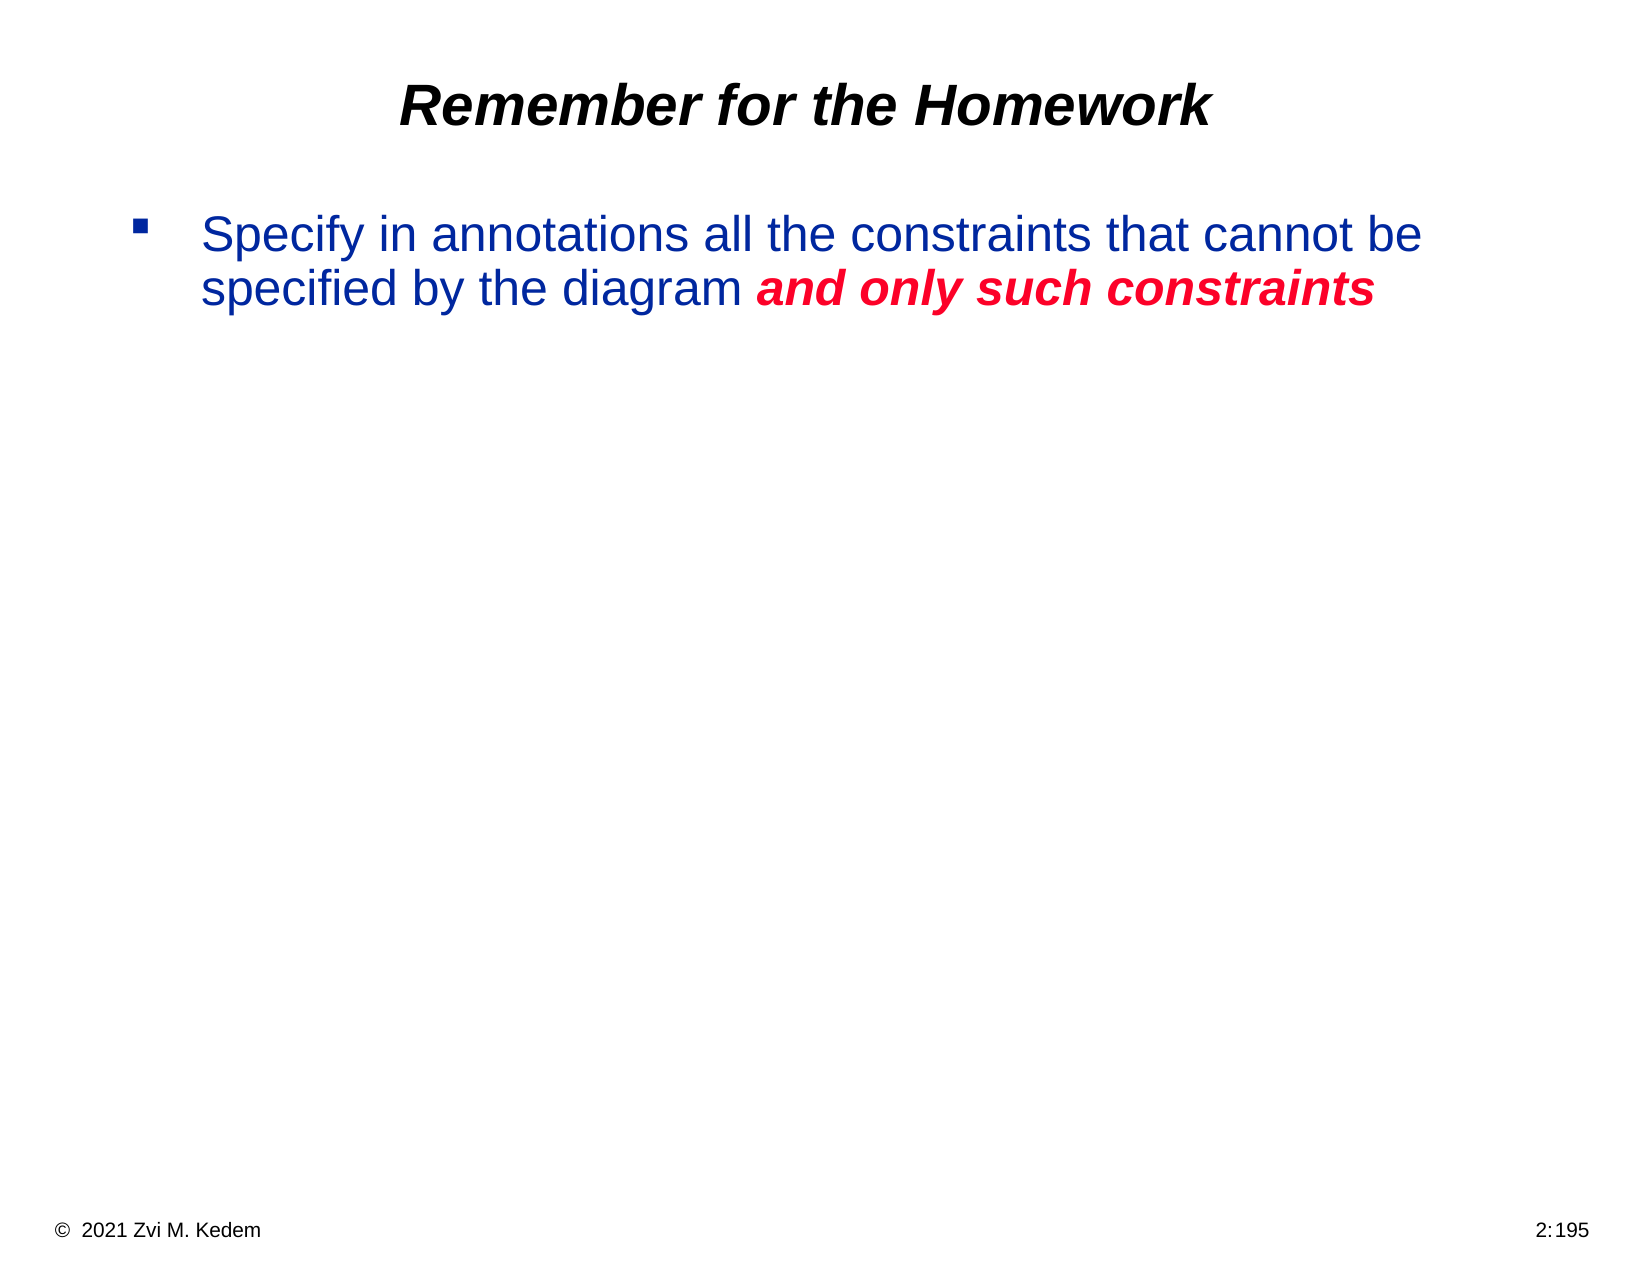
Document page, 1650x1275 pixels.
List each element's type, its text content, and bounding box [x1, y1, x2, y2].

list Specify in annotations all the constraints that cannot be specified by the diagram and only such constraints [111, 199, 1513, 1201]
title Remember for the Homework [111, 36, 1501, 176]
